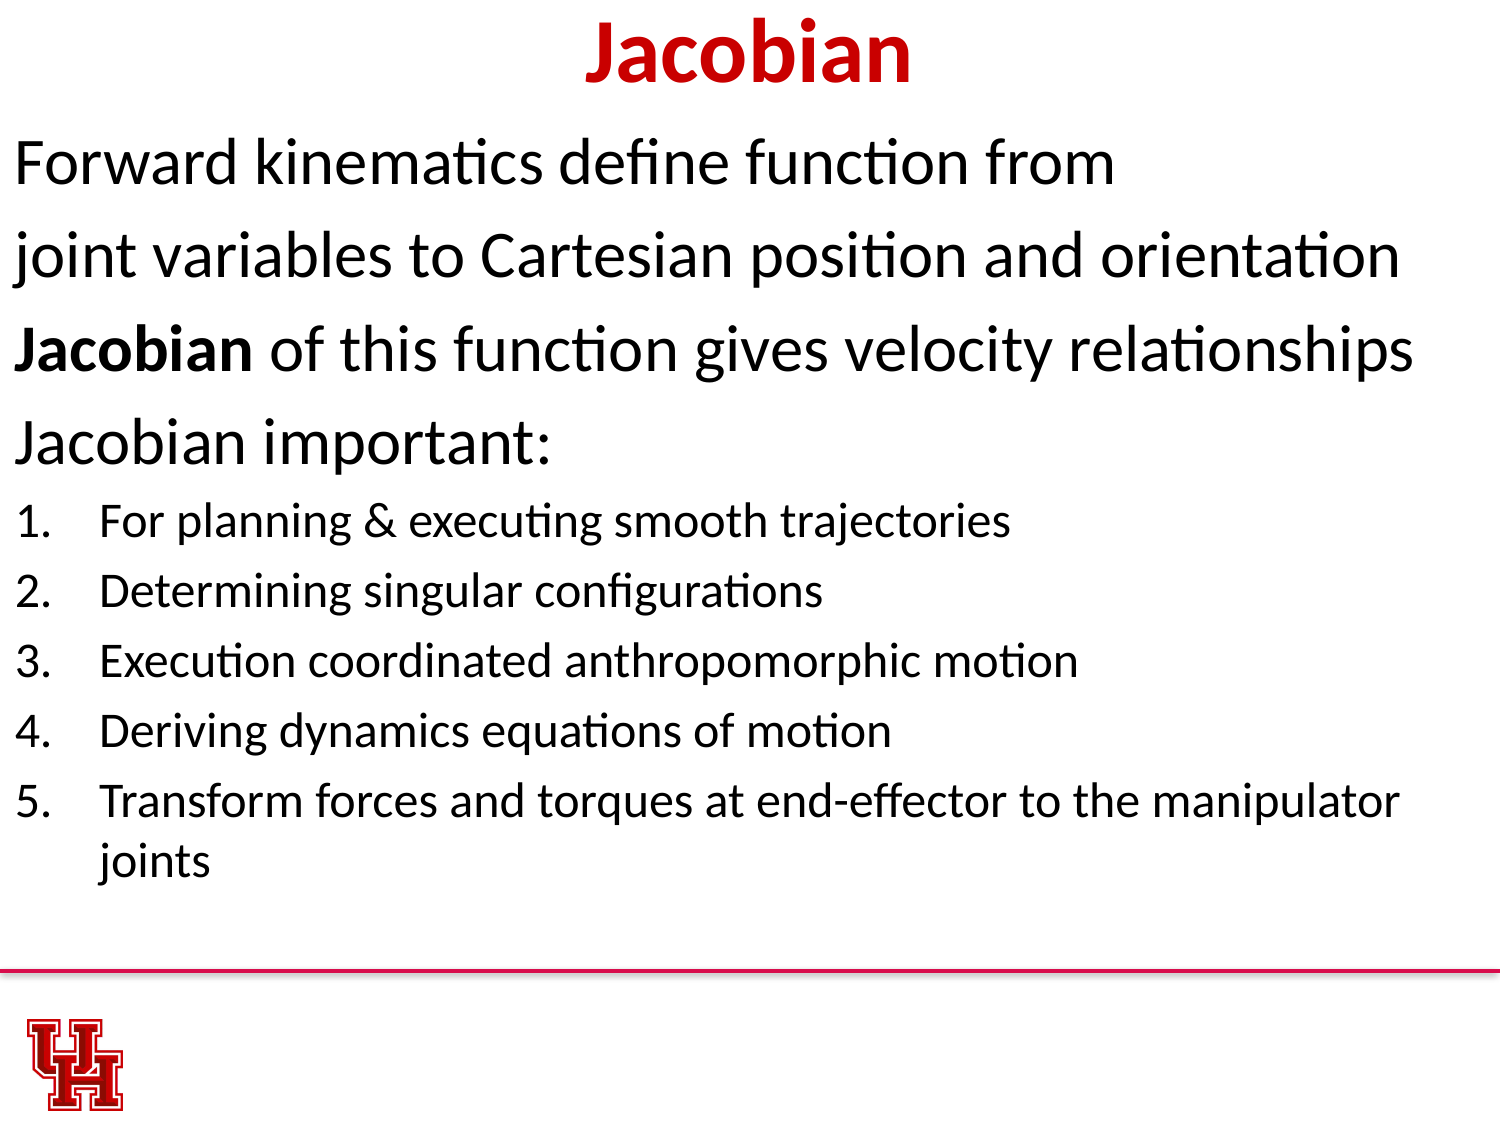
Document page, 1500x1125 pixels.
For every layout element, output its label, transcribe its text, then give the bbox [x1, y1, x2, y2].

picture [27, 1019, 123, 1111]
title Jacobian [0, 0, 1500, 121]
list Forward kinematics define function from joint variables to Cartesian position and orientation Jacobian of this function gives velocity relationships Jacobian important: For planning & executing smooth trajectories Determining singular configurations Execution coordinated anthropomorphic motion Deriving dynamics equations of motion Transform forces and torques at end-effector to the manipulator joints [0, 121, 1500, 971]
